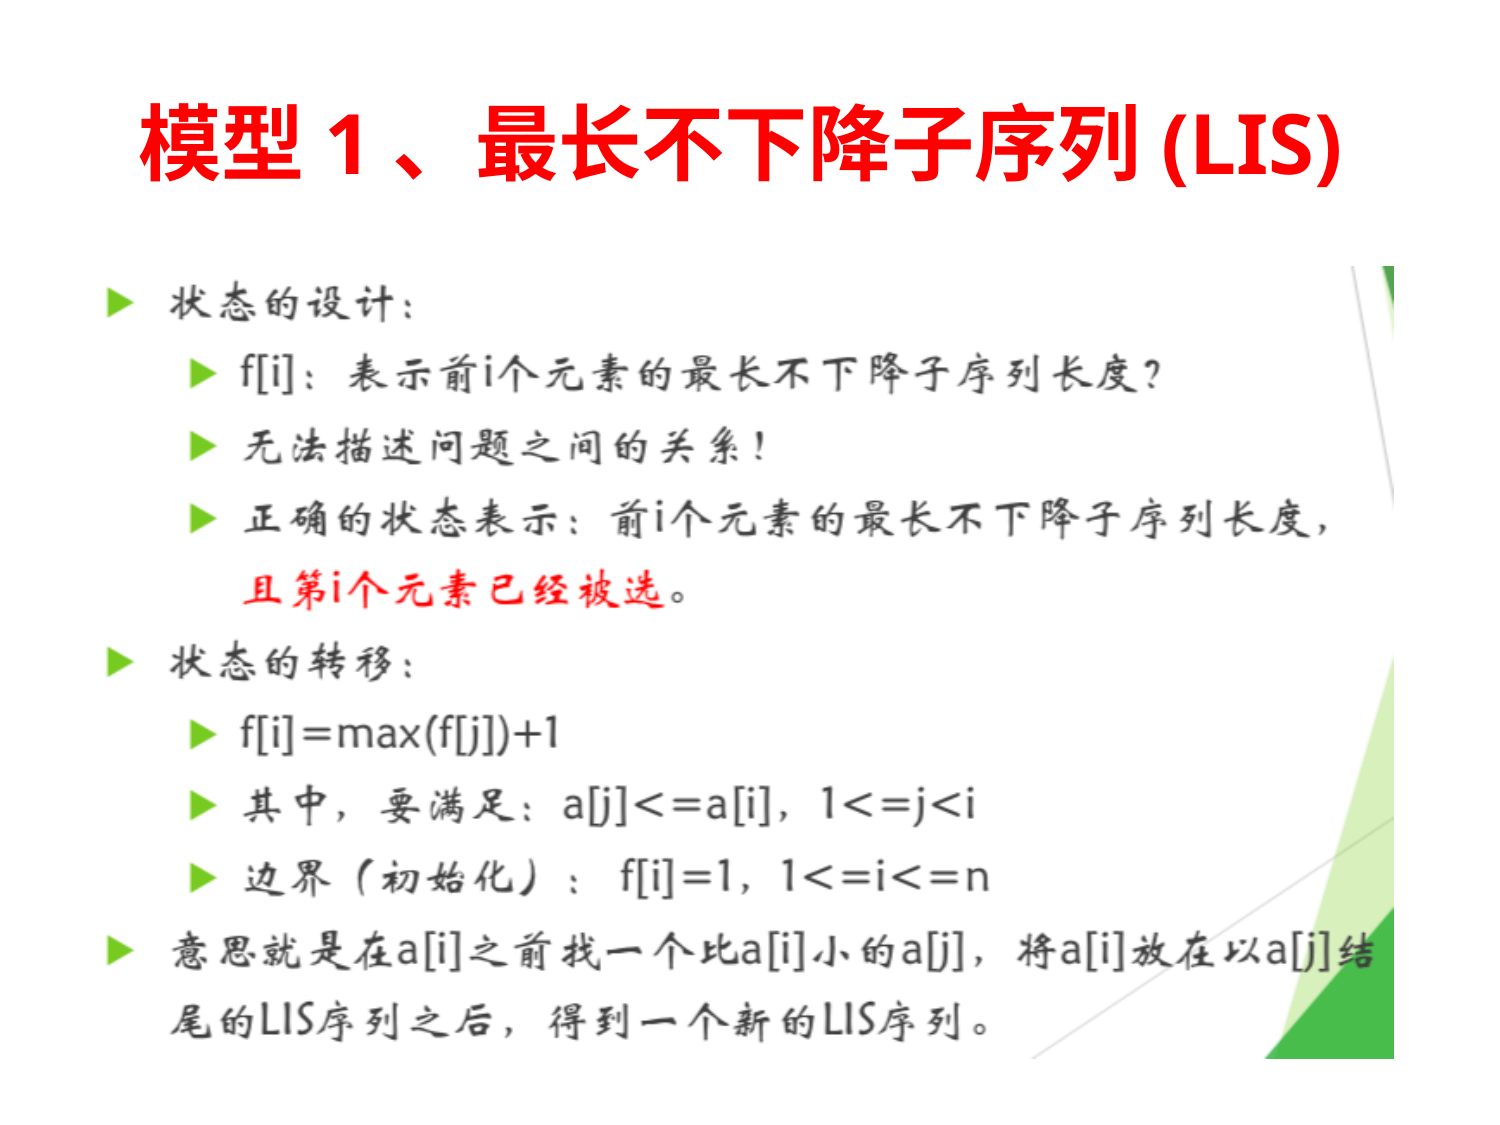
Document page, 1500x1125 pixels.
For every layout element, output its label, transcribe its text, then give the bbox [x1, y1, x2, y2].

picture [88, 265, 1394, 1059]
title 模型1、最长不下降子序列(LIS) [75, 47, 1425, 235]
